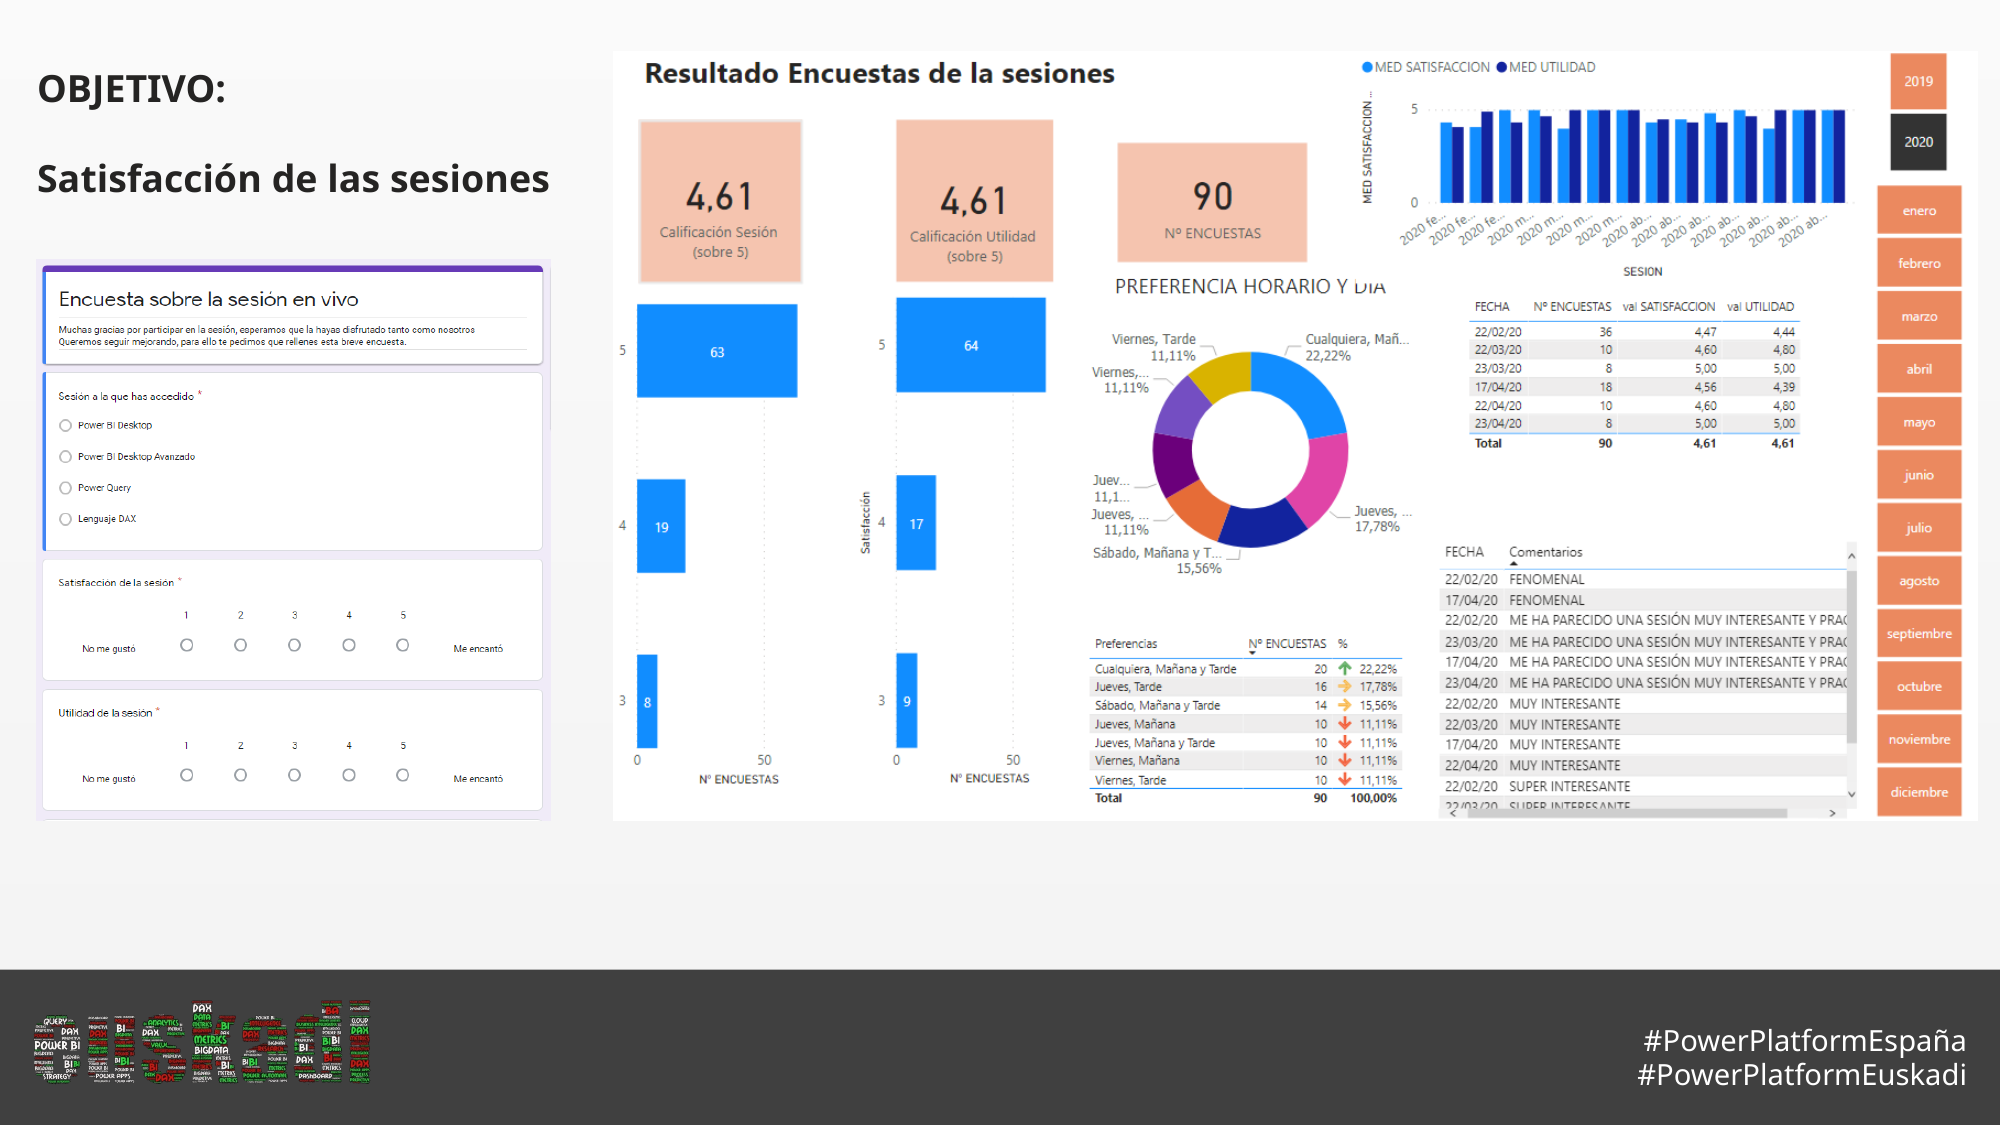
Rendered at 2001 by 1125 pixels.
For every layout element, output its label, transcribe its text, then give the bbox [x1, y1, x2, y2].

text_box OBJETIVO: Satisfacción de las sesiones [22, 57, 566, 208]
picture [36, 259, 551, 821]
picture [613, 51, 1978, 821]
picture [24, 998, 380, 1086]
